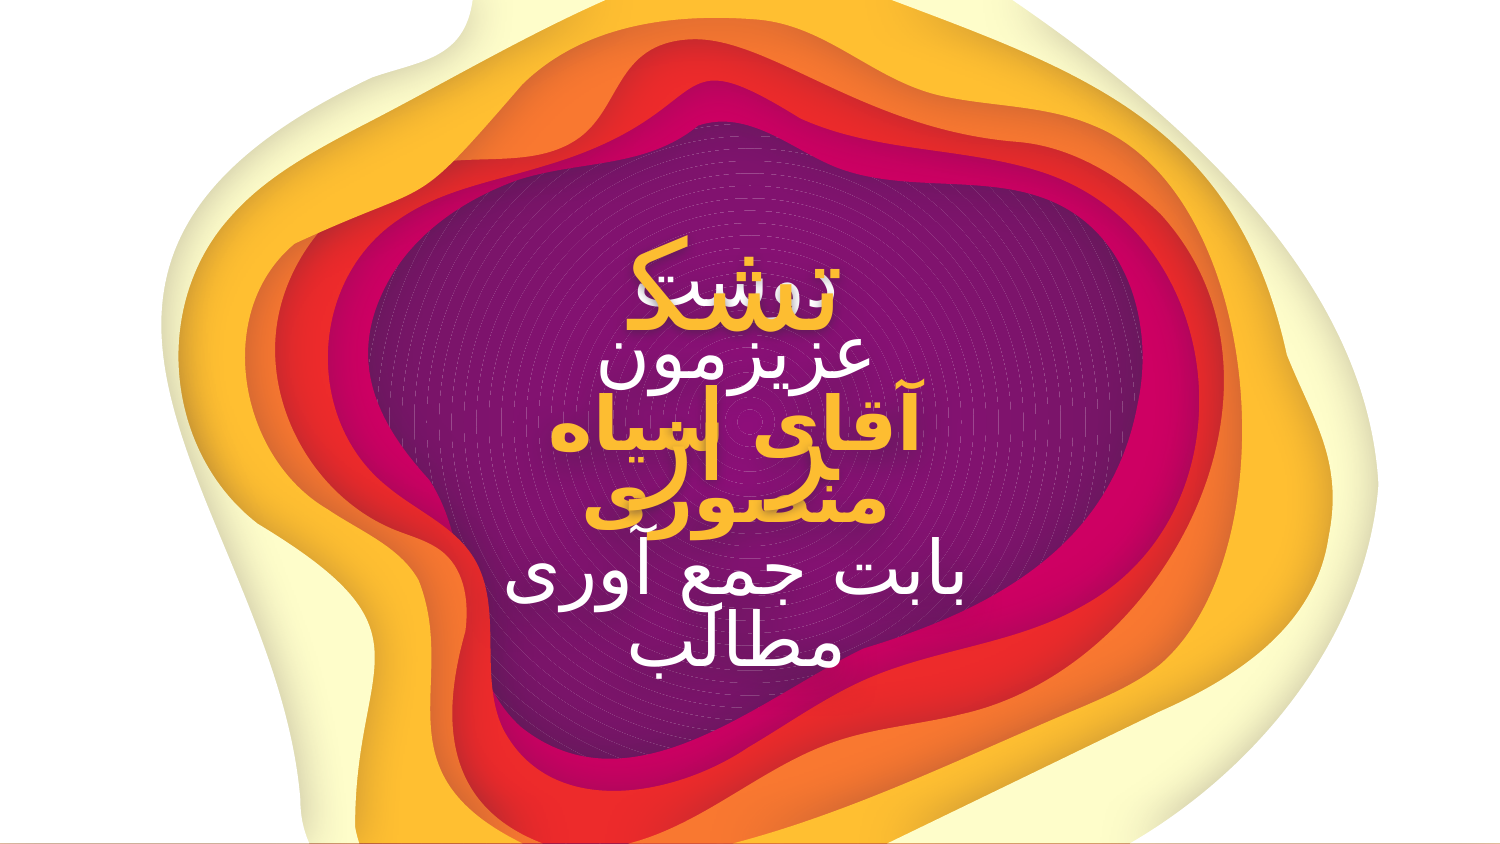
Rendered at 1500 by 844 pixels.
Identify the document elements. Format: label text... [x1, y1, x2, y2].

list تشکر از [616, 205, 857, 329]
title دوست عزیزمون آقای سیاه منصوری بابت جمع آوری مطالب [498, 340, 975, 681]
